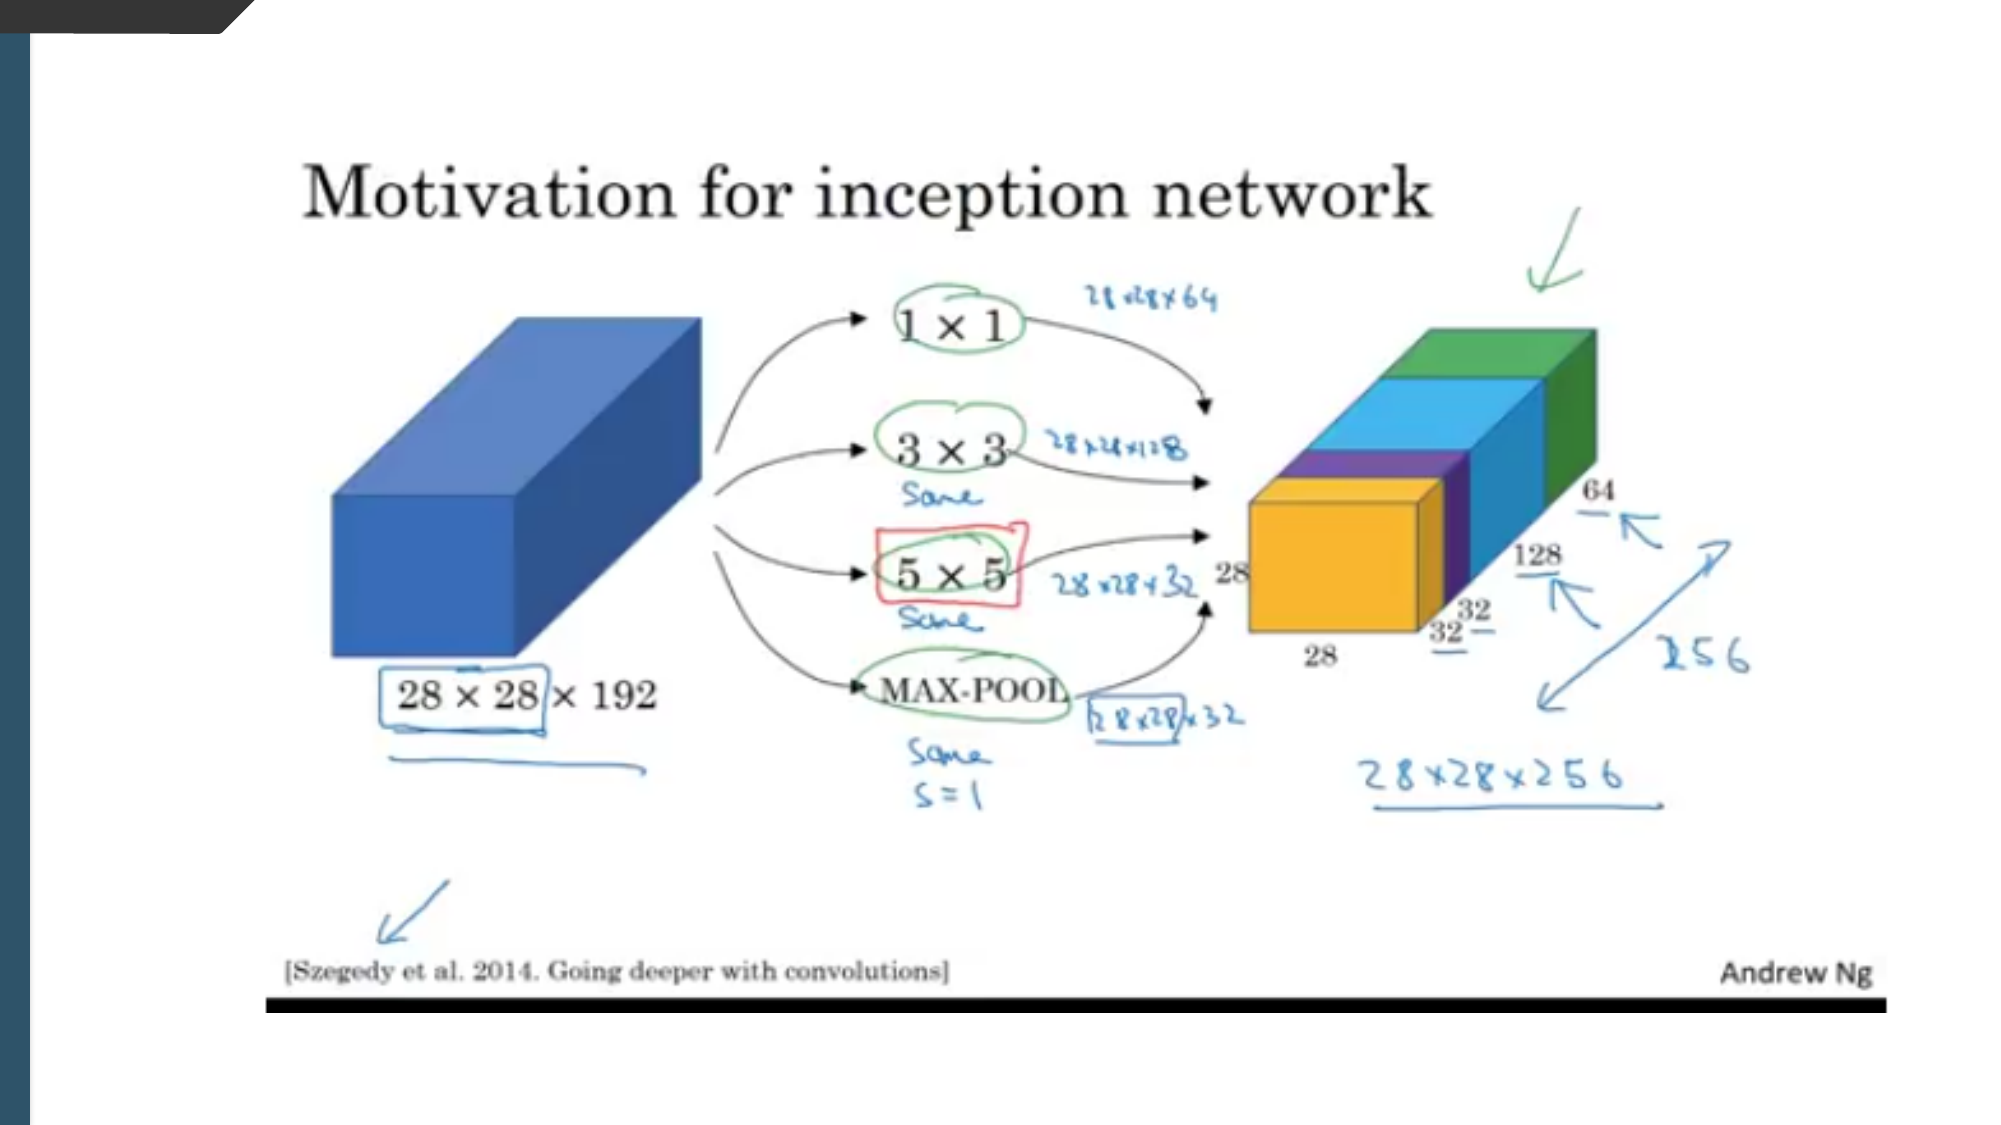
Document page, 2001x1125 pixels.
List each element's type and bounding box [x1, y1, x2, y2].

picture [249, 137, 1901, 1013]
